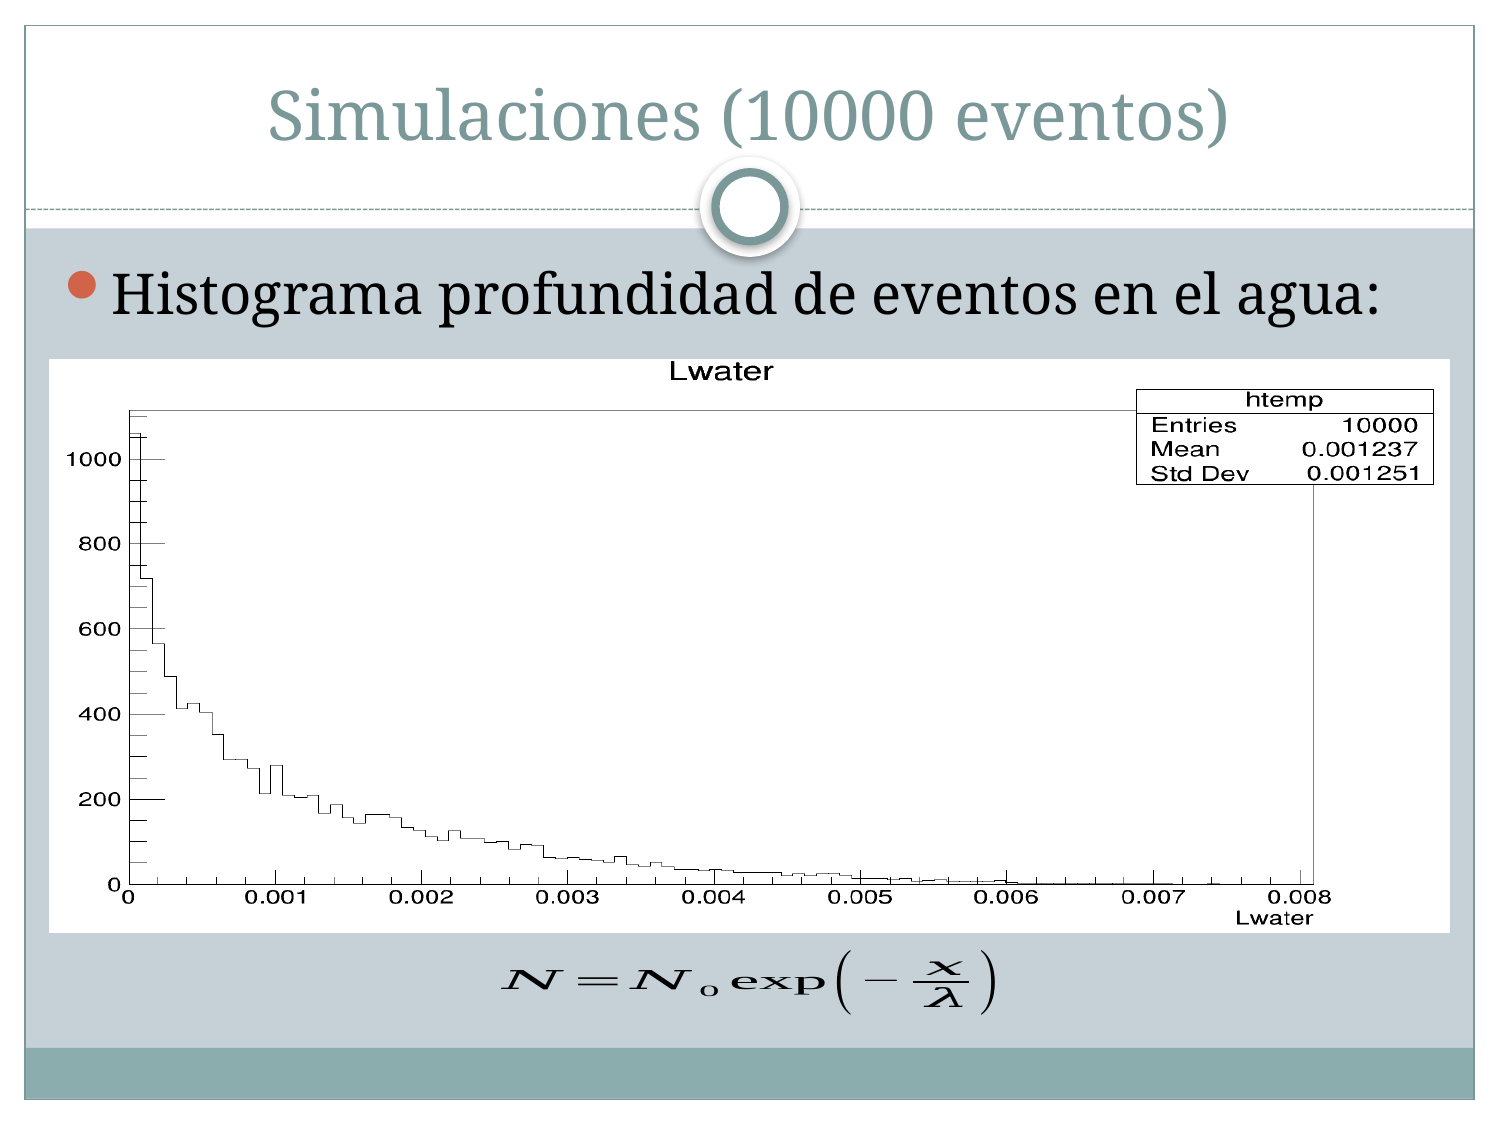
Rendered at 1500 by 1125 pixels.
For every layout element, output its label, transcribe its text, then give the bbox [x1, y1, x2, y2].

title Simulaciones (10000 eventos) [49, 37, 1450, 162]
picture [49, 358, 1450, 933]
list Histograma profundidad de eventos en el agua: [49, 942, 1445, 1001]
list Histograma profundidad de eventos en el agua: [49, 250, 1445, 357]
